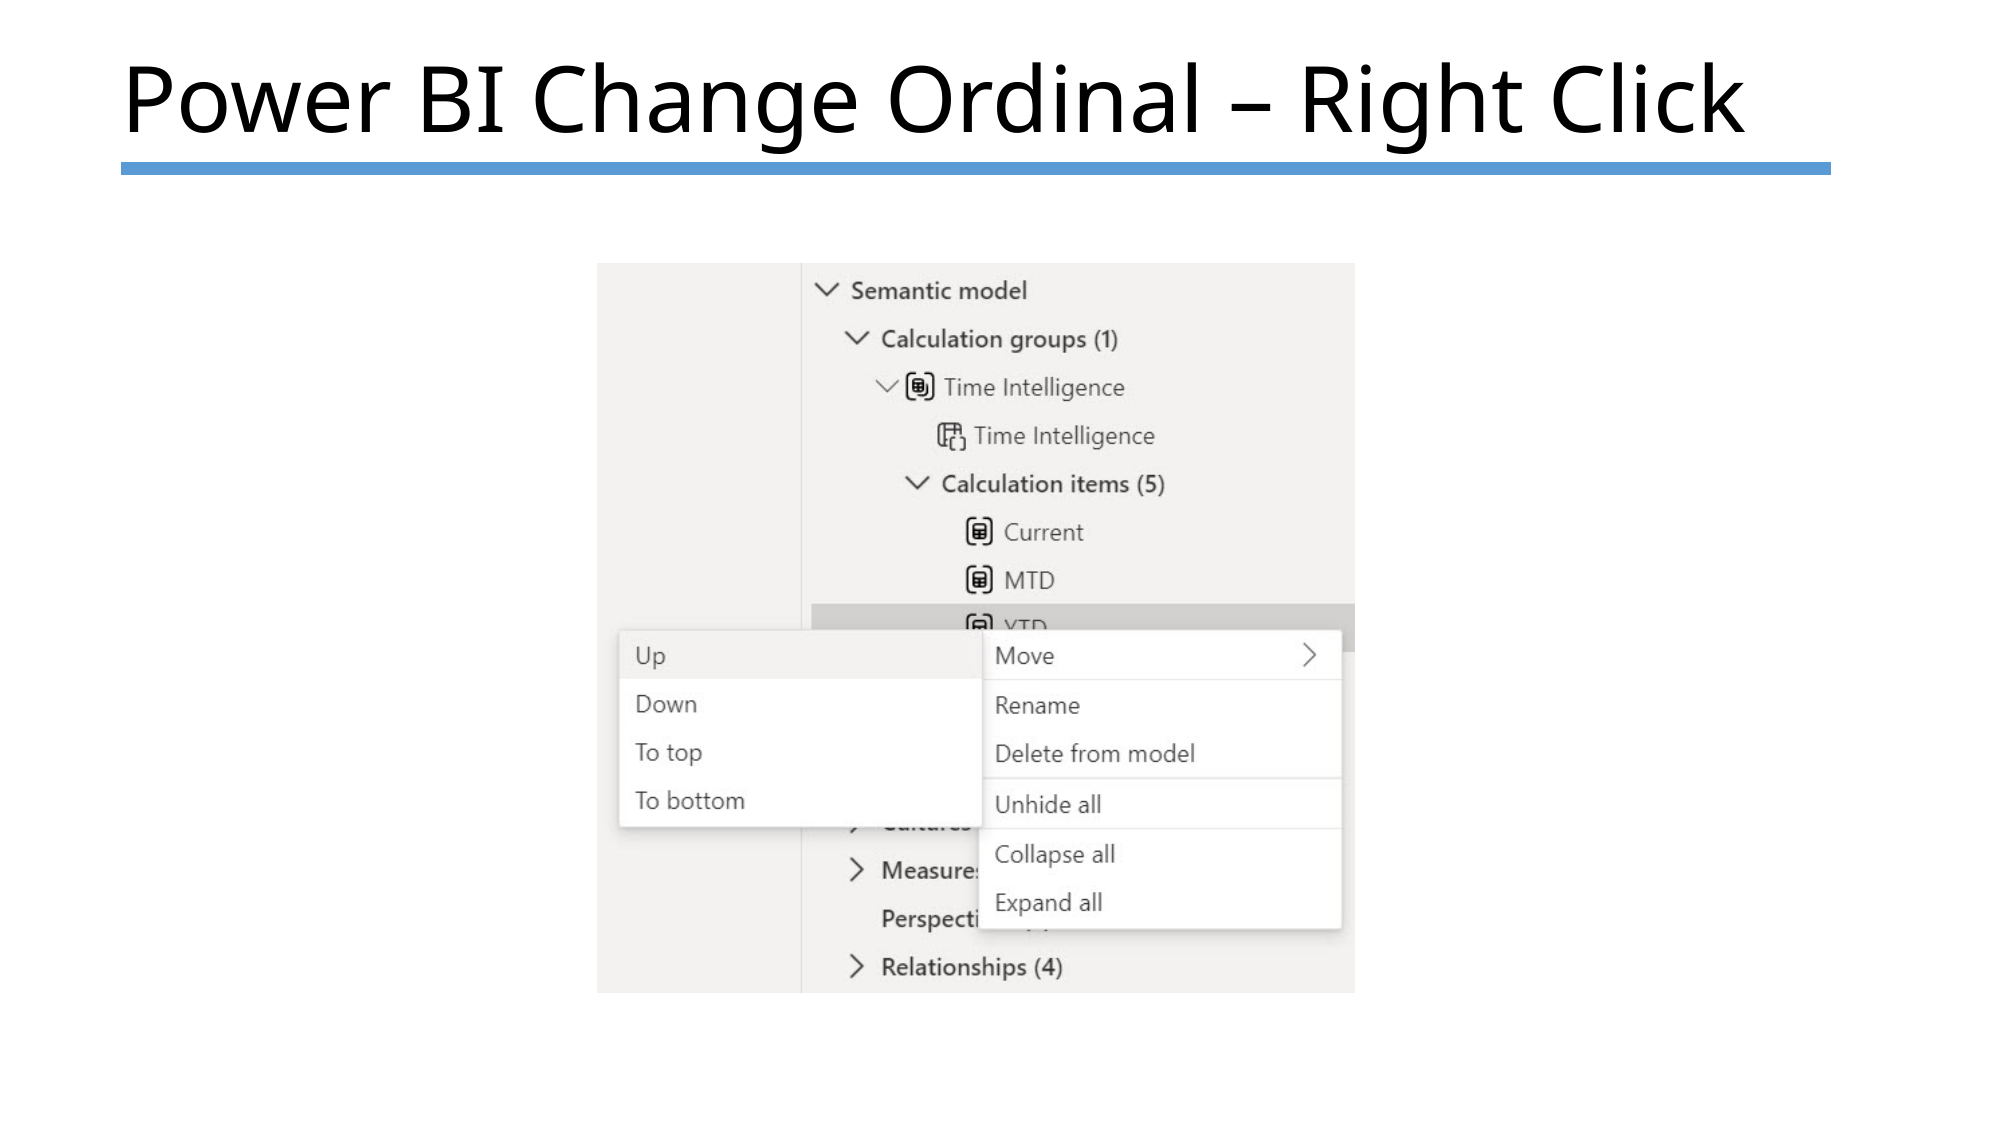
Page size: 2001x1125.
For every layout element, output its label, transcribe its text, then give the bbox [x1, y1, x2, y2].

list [597, 263, 1355, 993]
text_box Power BI Change Ordinal – Right Click [106, 19, 1832, 187]
